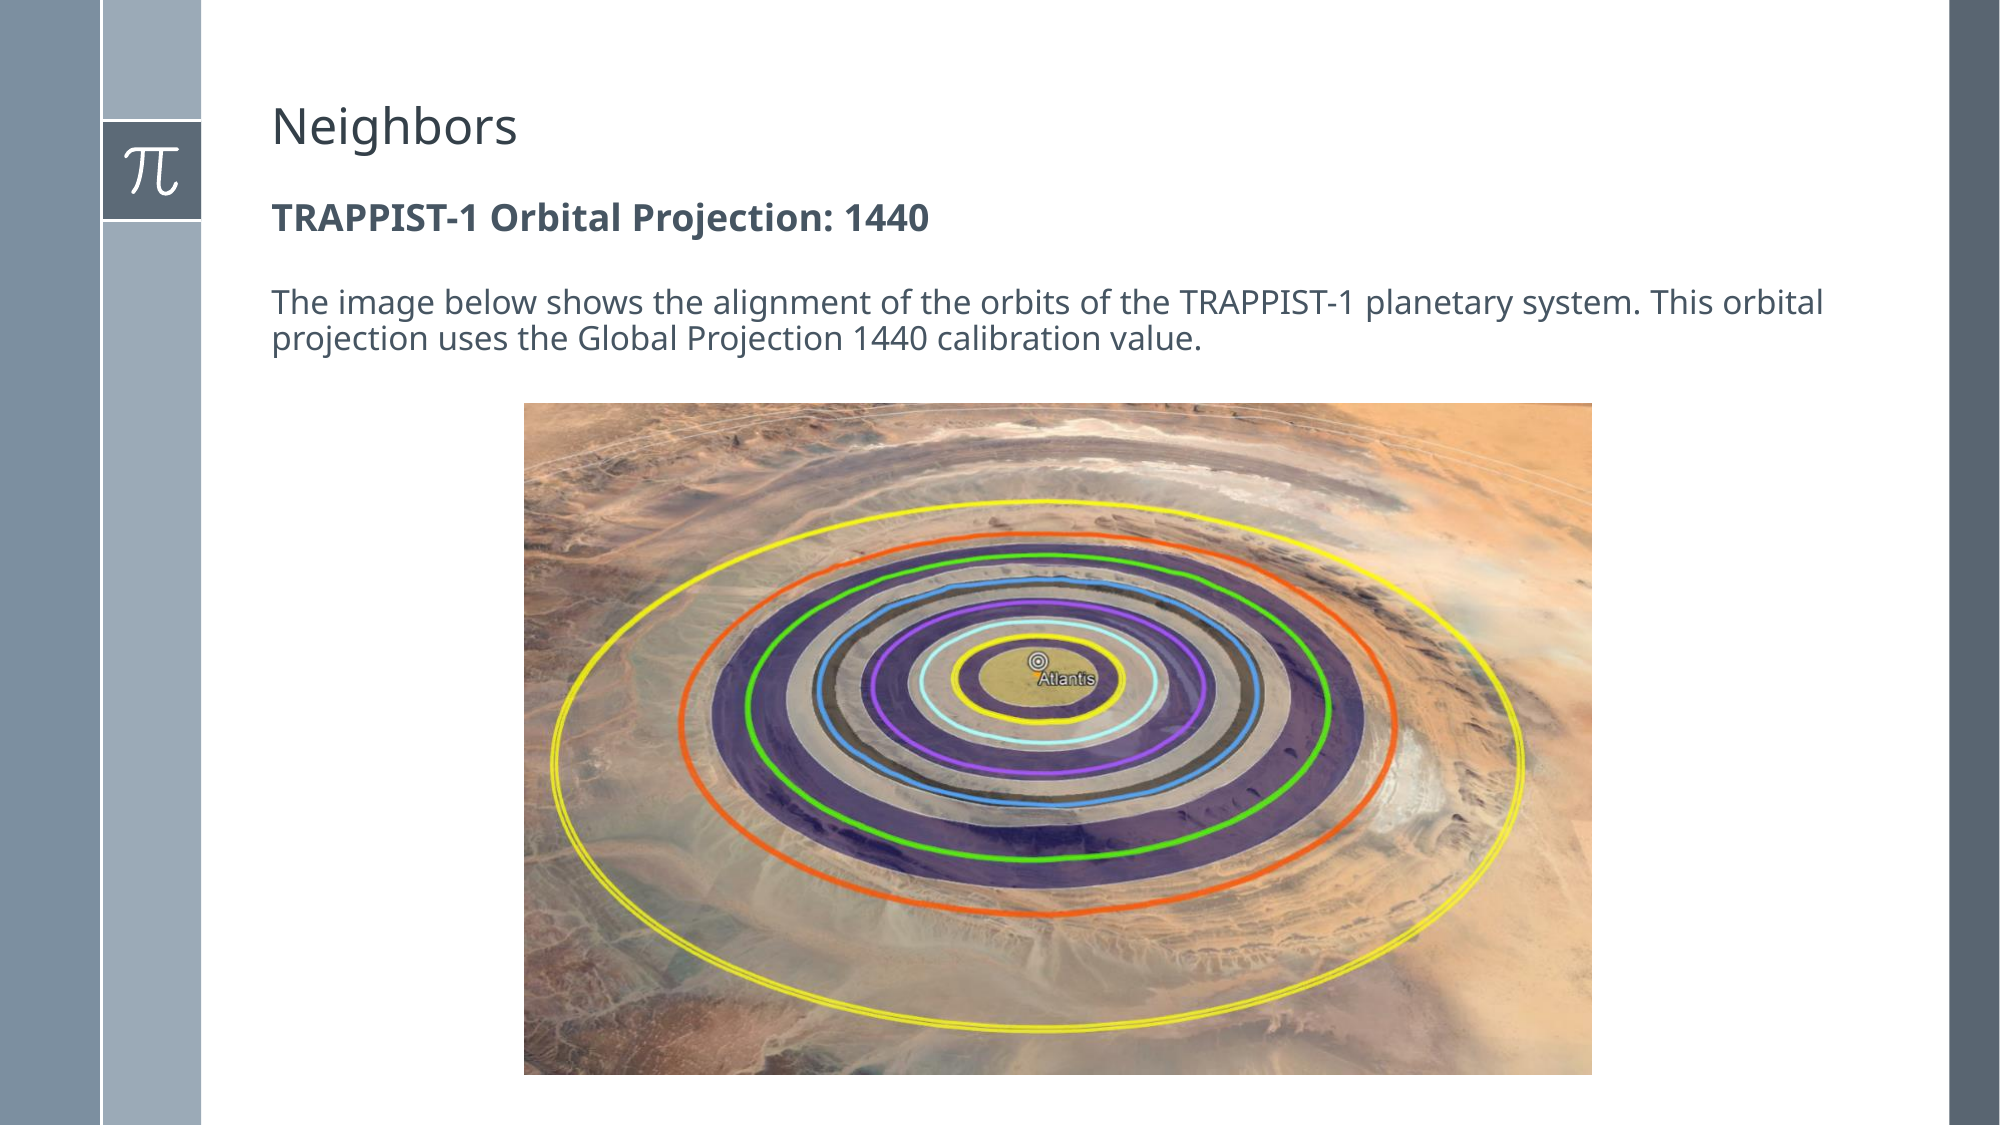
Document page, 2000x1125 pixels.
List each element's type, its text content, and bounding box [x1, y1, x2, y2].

title Neighbors [256, 96, 1862, 162]
text_box TRAPPIST-1 Orbital Projection: 1440 [256, 162, 1862, 247]
text_box The image below shows the alignment of the orbits of the TRAPPIST-1 planetary system. This orbital projection uses the Global Projection 1440 calibration value. [256, 278, 1862, 550]
picture [524, 403, 1592, 1075]
